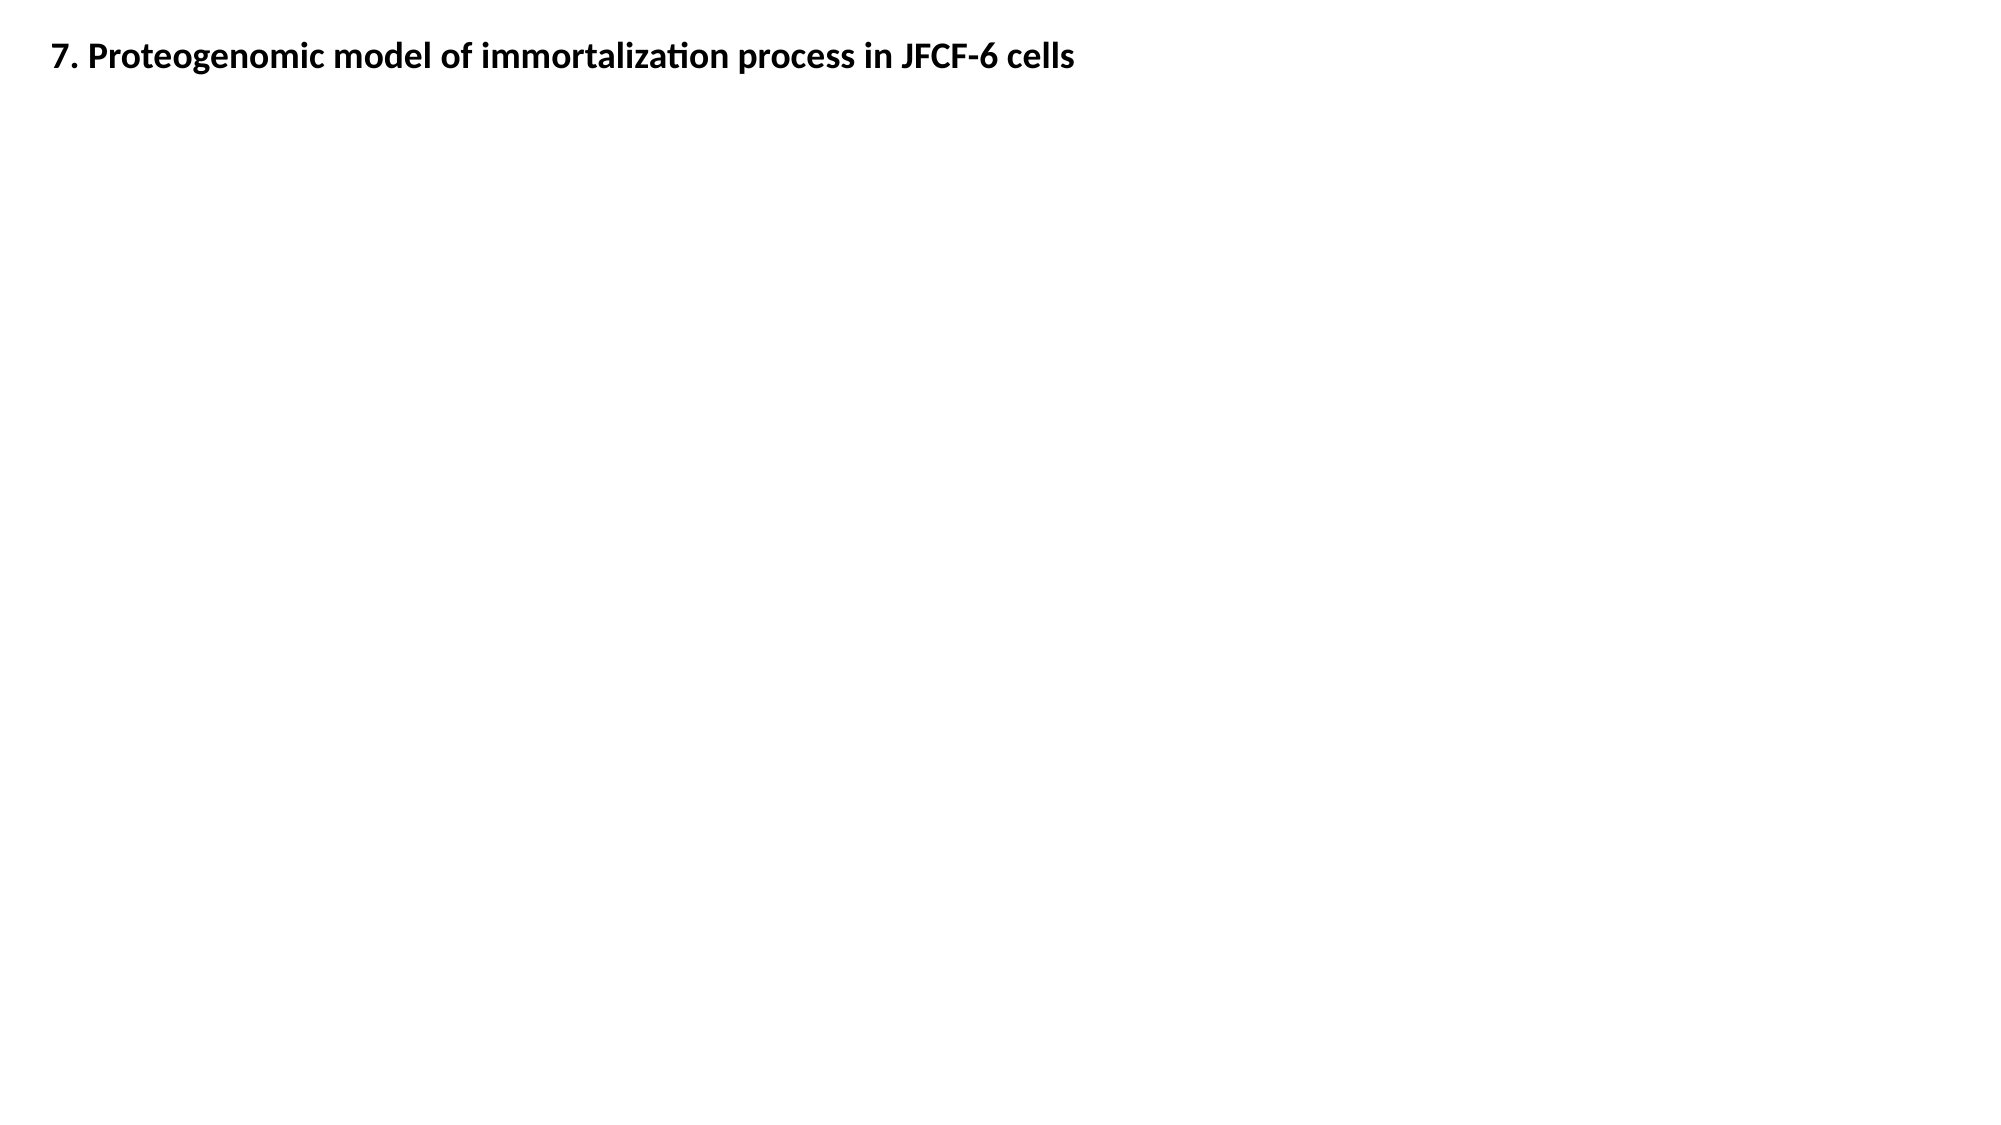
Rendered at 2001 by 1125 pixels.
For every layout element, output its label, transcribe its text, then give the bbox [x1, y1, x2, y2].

text_box 7. Proteogenomic model of immortalization process in JFCF-6 cells [35, 24, 1220, 84]
